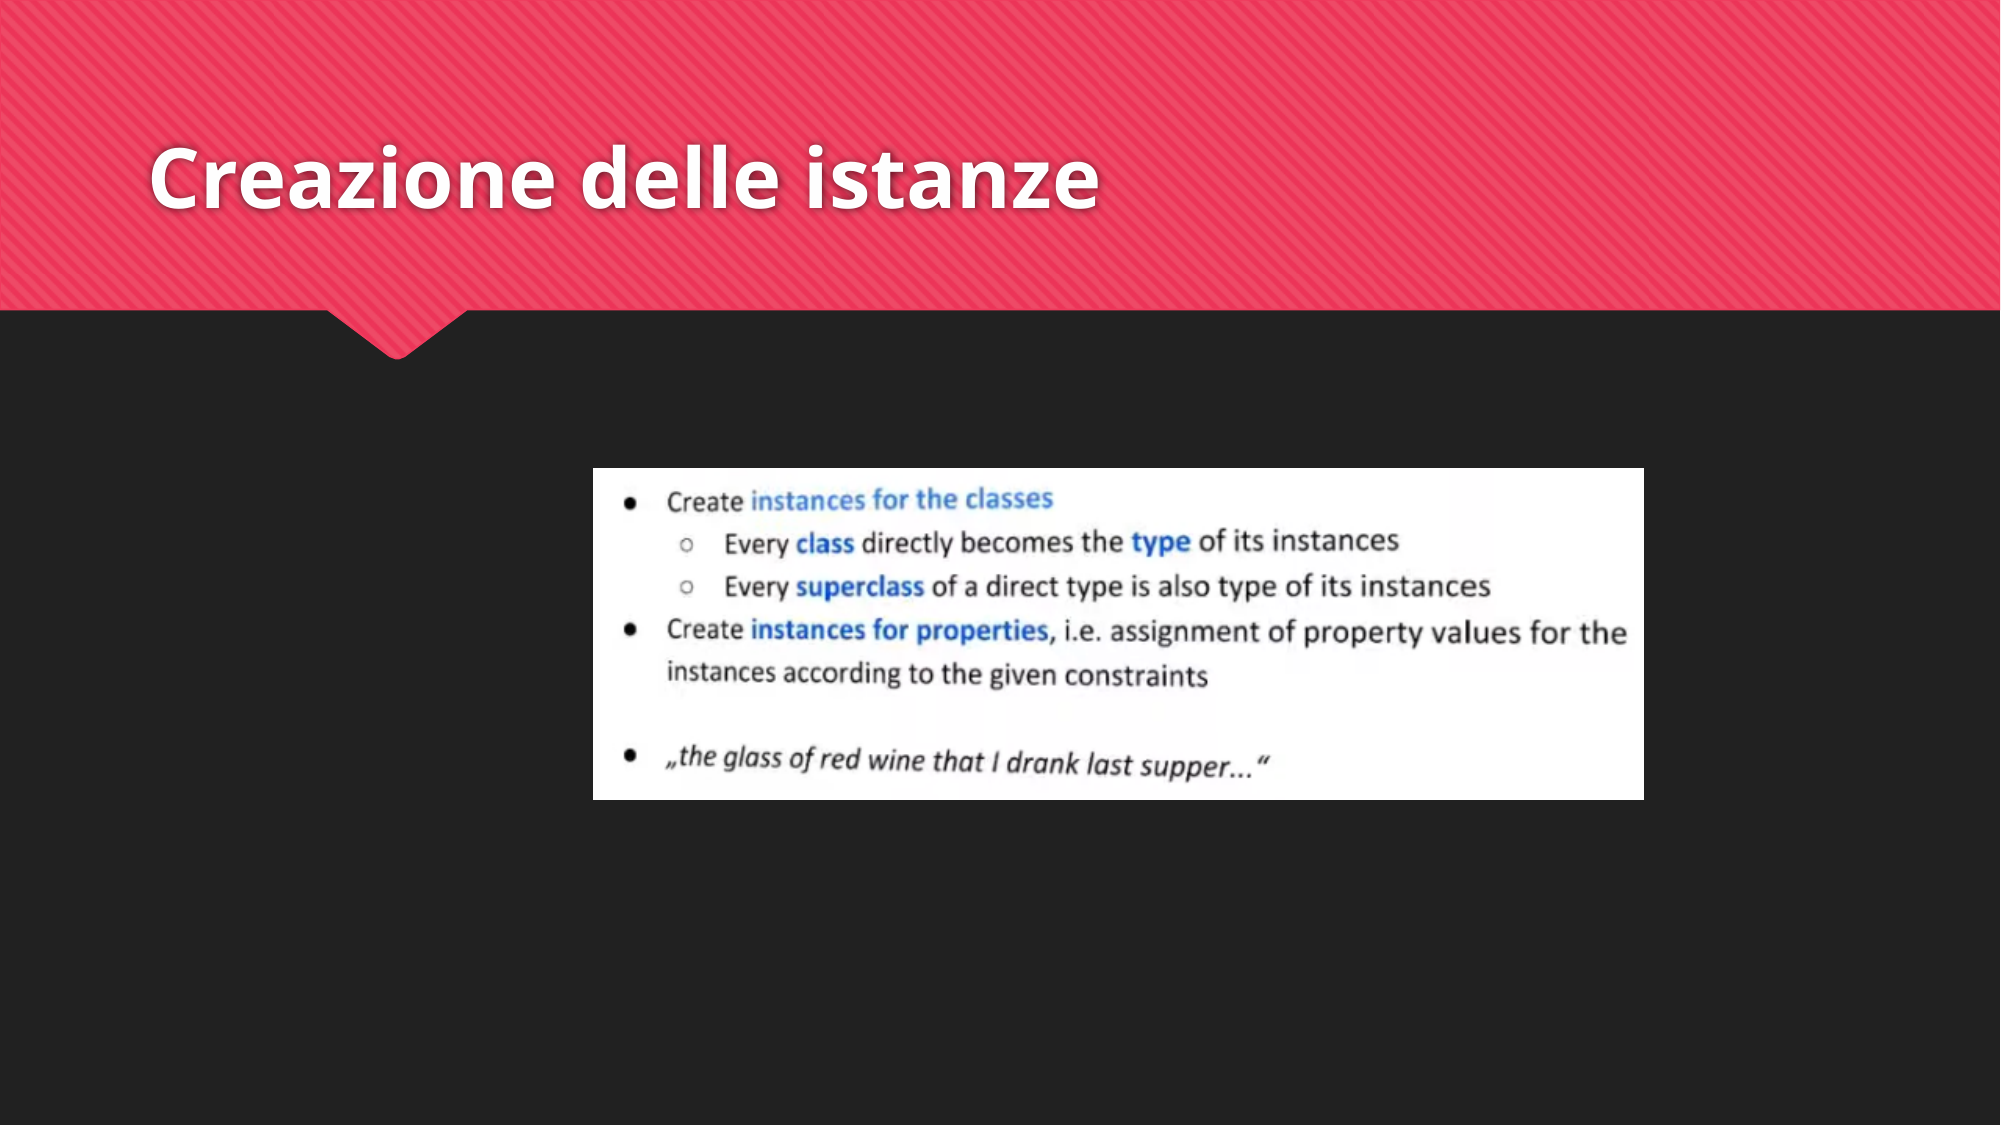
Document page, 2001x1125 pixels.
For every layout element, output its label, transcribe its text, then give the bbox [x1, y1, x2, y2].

picture [592, 468, 1644, 801]
title Creazione delle istanze [132, 73, 1868, 233]
